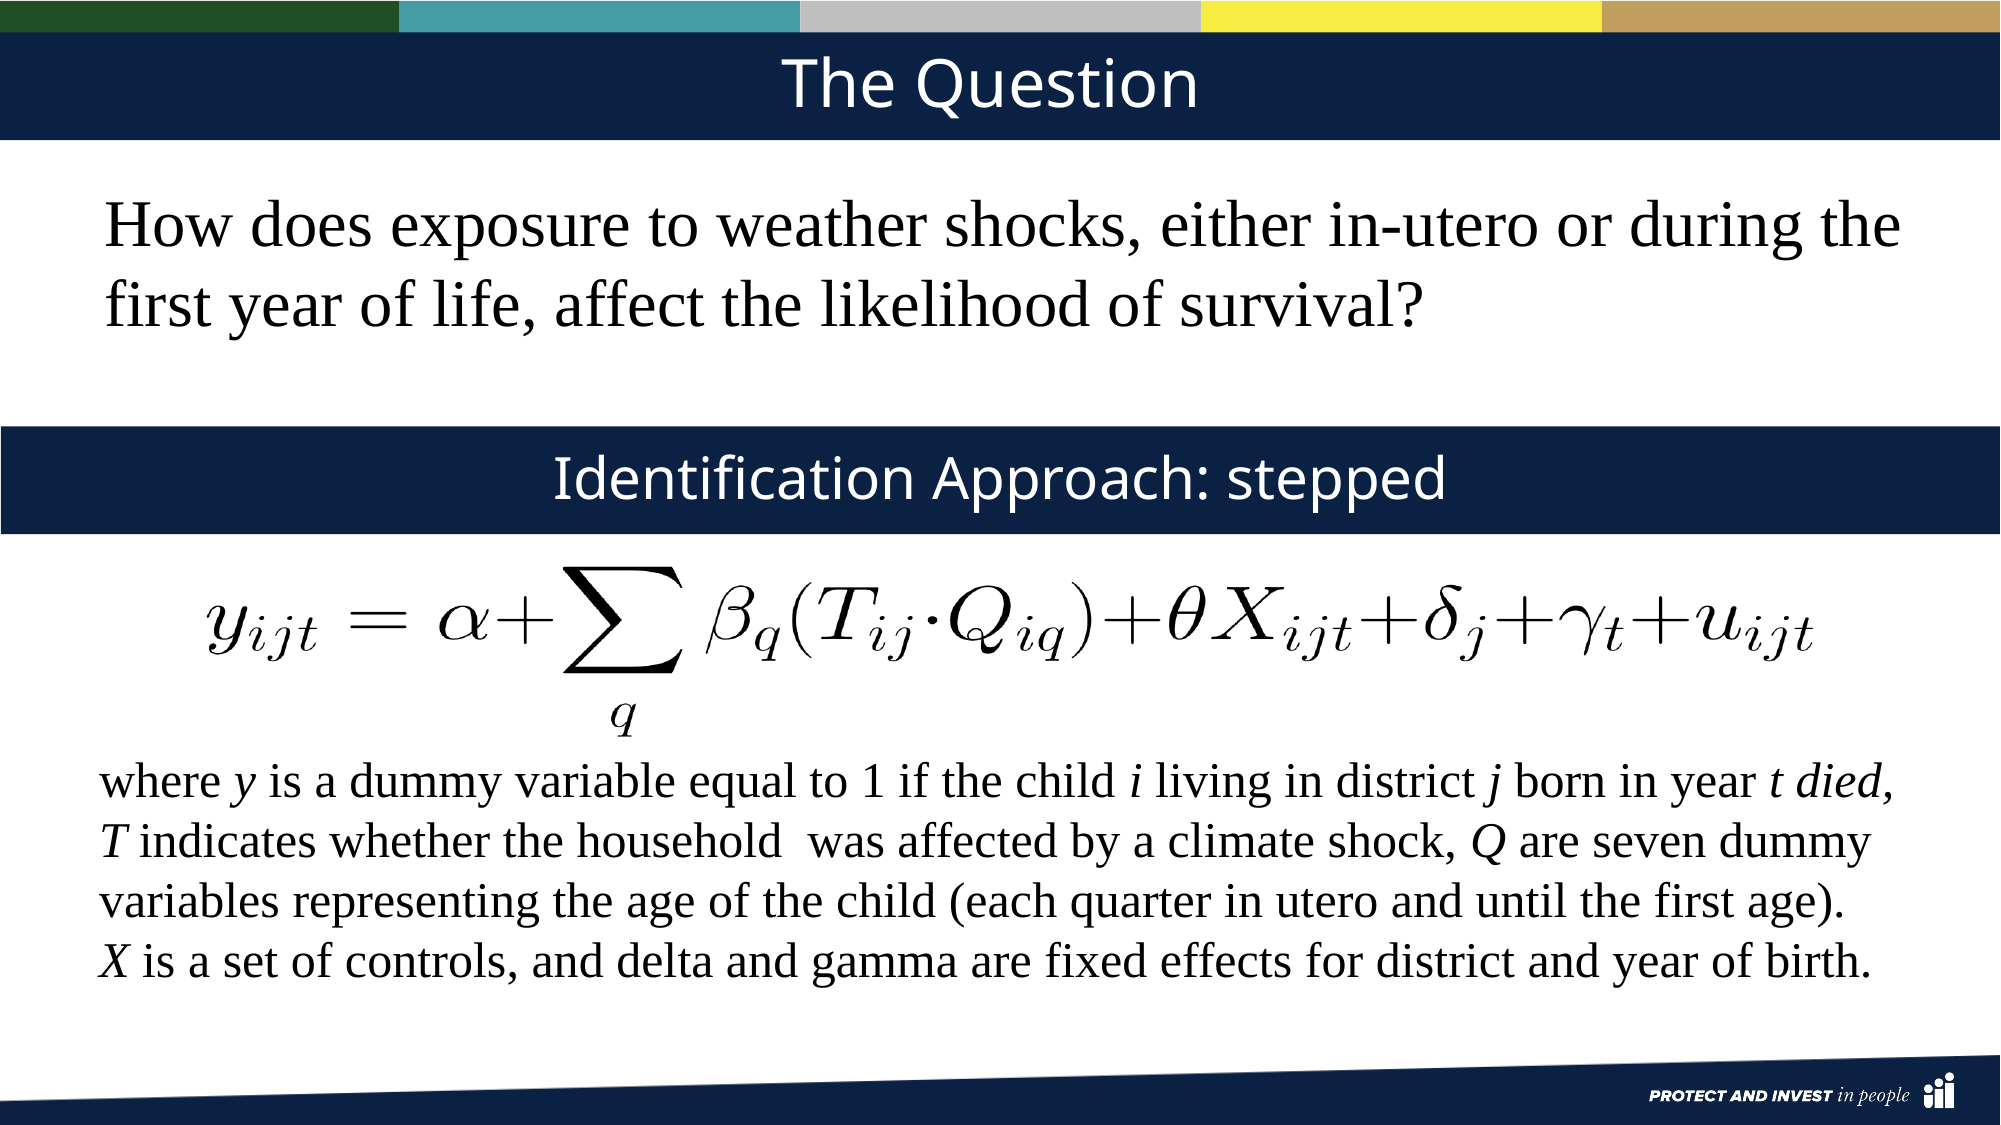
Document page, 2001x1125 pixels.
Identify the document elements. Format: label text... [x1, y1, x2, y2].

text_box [0, 1055, 2000, 1125]
text_box where y is a dummy variable equal to 1 if the child i living in district j born in year t died, T indicates whether the household was affected by a climate shock, Q are seven dummy variables representing the age of the child (each quarter in utero and until the first age). X is a set of controls, and delta and gamma are fixed effects for district and year of birth. [71, 749, 1932, 986]
text_box The Question [0, 35, 2000, 141]
text_box Identification Approach: stepped [0, 426, 2000, 535]
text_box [0, 0, 2000, 35]
picture [204, 566, 1814, 737]
text_box How does exposure to weather shocks, either in-utero or during the first year of life, affect the likelihood of survival? [81, 173, 1942, 301]
